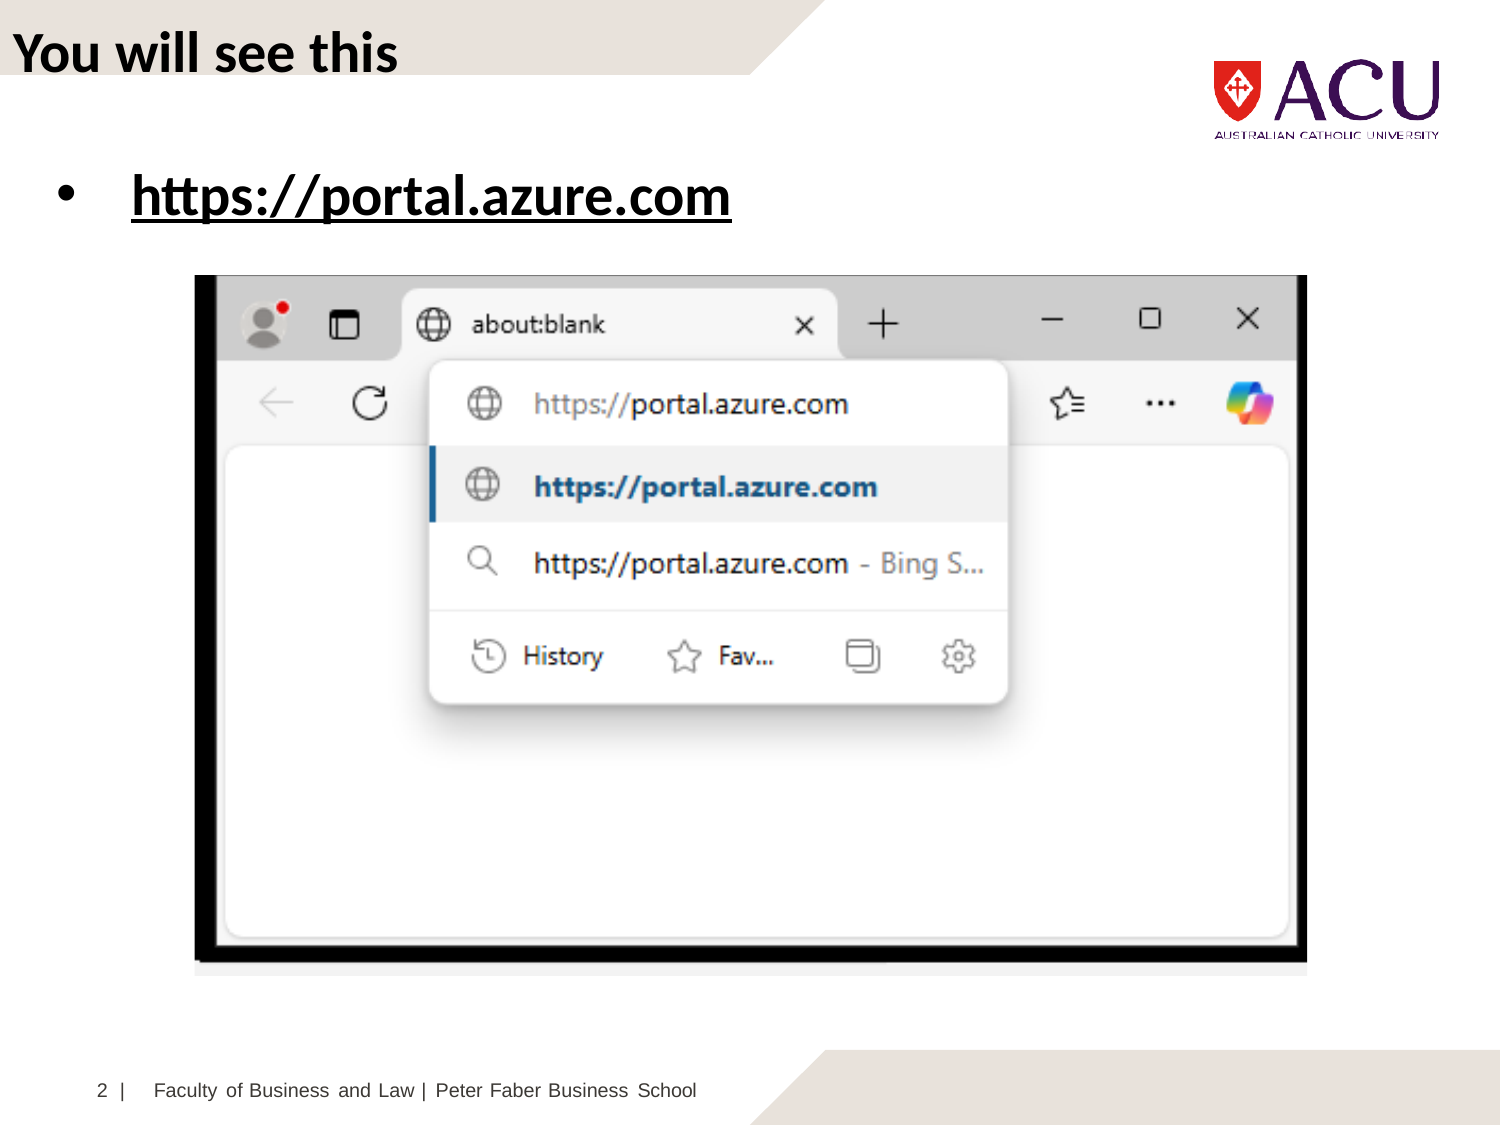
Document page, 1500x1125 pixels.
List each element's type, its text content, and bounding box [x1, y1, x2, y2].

text_box You will see this [0, 0, 1500, 92]
text_box https://portal.azure.com [1, 114, 1500, 235]
picture [1214, 92, 1439, 114]
picture [194, 274, 1308, 976]
text_box 2 | Faculty of Business and Law | Peter Faber Business School [94, 1074, 702, 1102]
